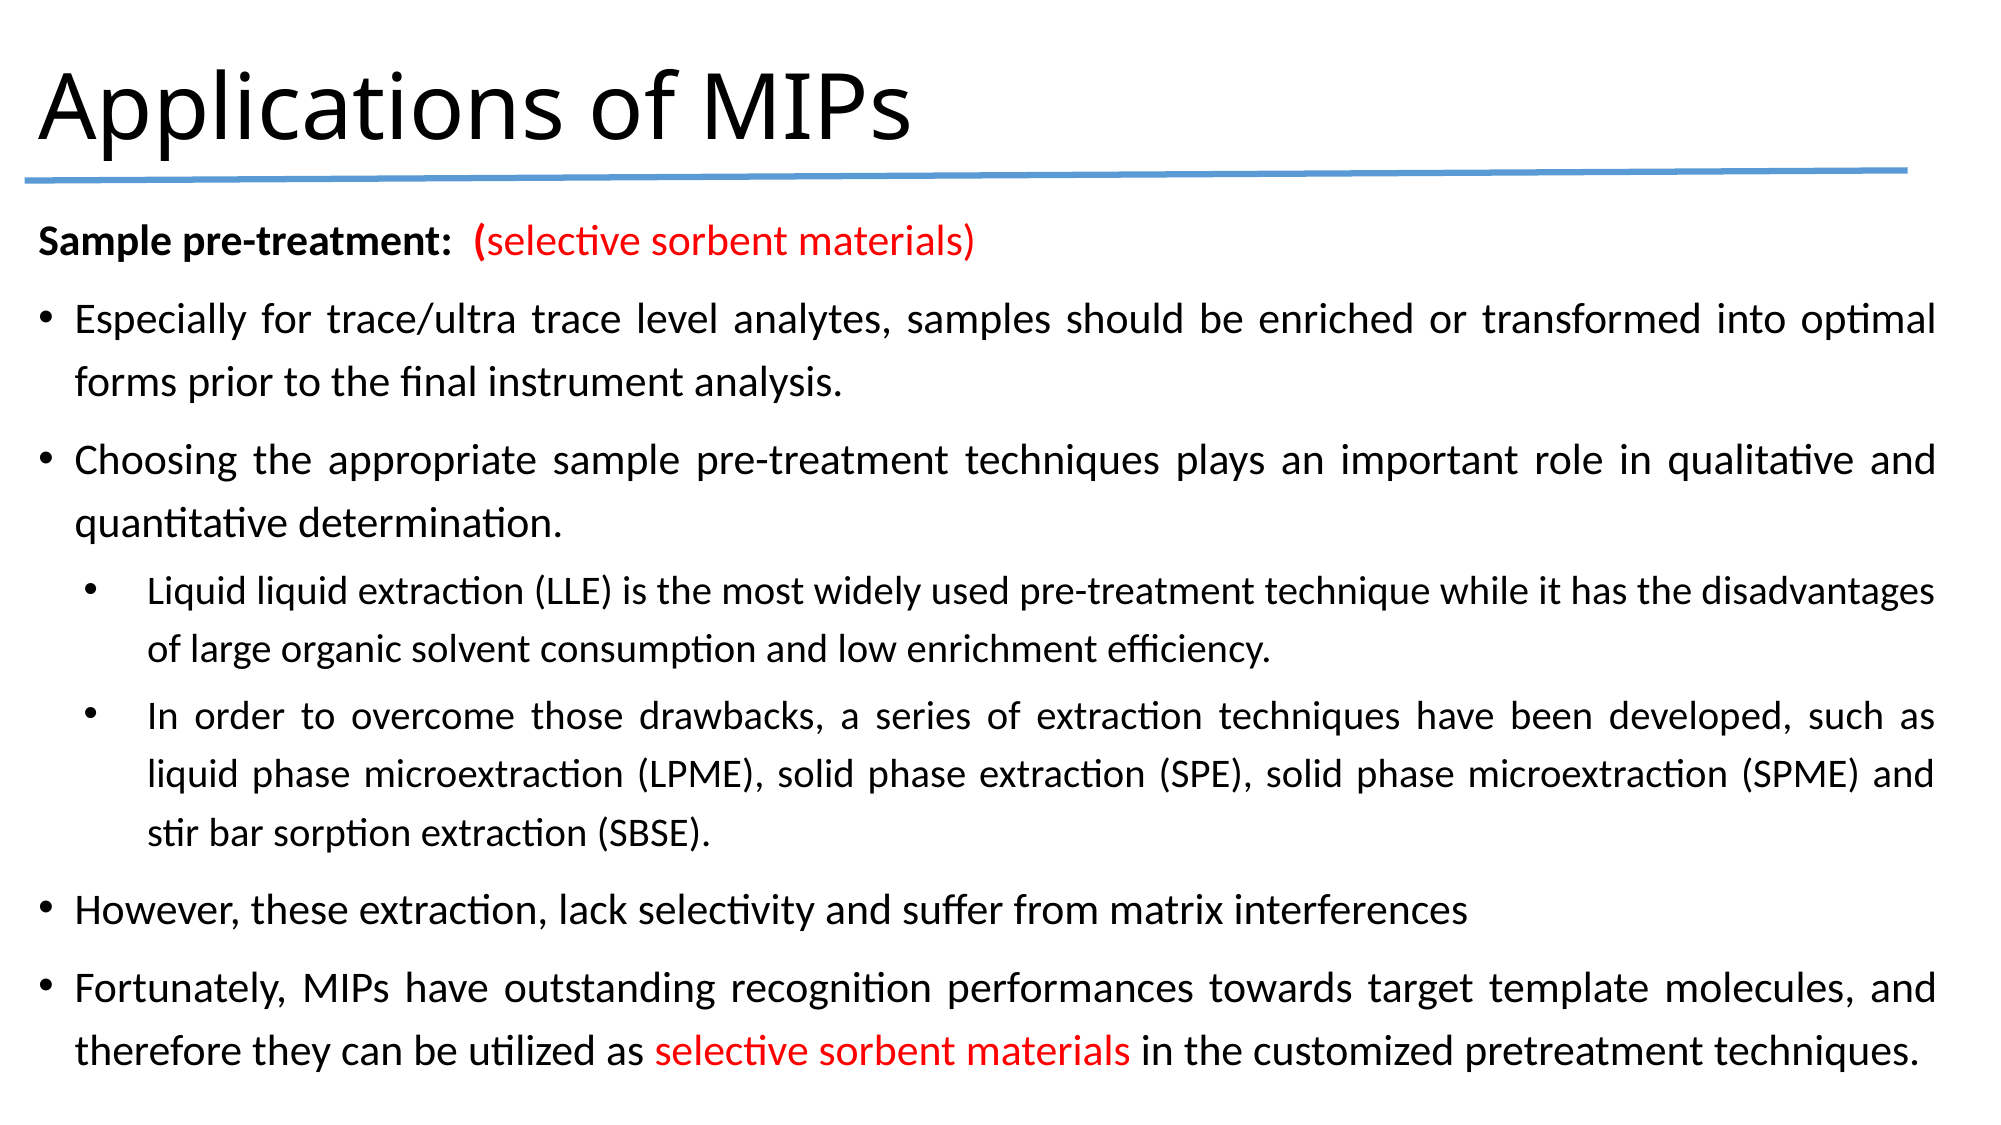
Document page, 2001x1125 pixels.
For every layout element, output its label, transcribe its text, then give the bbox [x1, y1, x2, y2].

list Sample pre-treatment: (selective sorbent materials) Especially for trace/ultra trace level analytes, samples should be enriched or transformed into optimal forms prior to the final instrument analysis. Choosing the appropriate sample pre-treatment techniques plays an important role in qualitative and quantitative determination. Liquid liquid extraction (LLE) is the most widely used pre-treatment technique while it has the disadvantages of large organic solvent consumption and low enrichment efficiency. In order to overcome those drawbacks, a series of extraction techniques have been developed, such as liquid phase microextraction (LPME), solid phase extraction (SPE), solid phase microextraction (SPME) and stir bar sorption extraction (SBSE). However, these extraction, lack selectivity and suffer from matrix interferences Fortunately, MIPs have outstanding recognition performances towards target template molecules, and therefore they can be utilized as selective sorbent materials in the customized pretreatment techniques. [23, 194, 1953, 1100]
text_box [24, 170, 1908, 181]
text_box Applications of MIPs [23, 25, 1953, 194]
